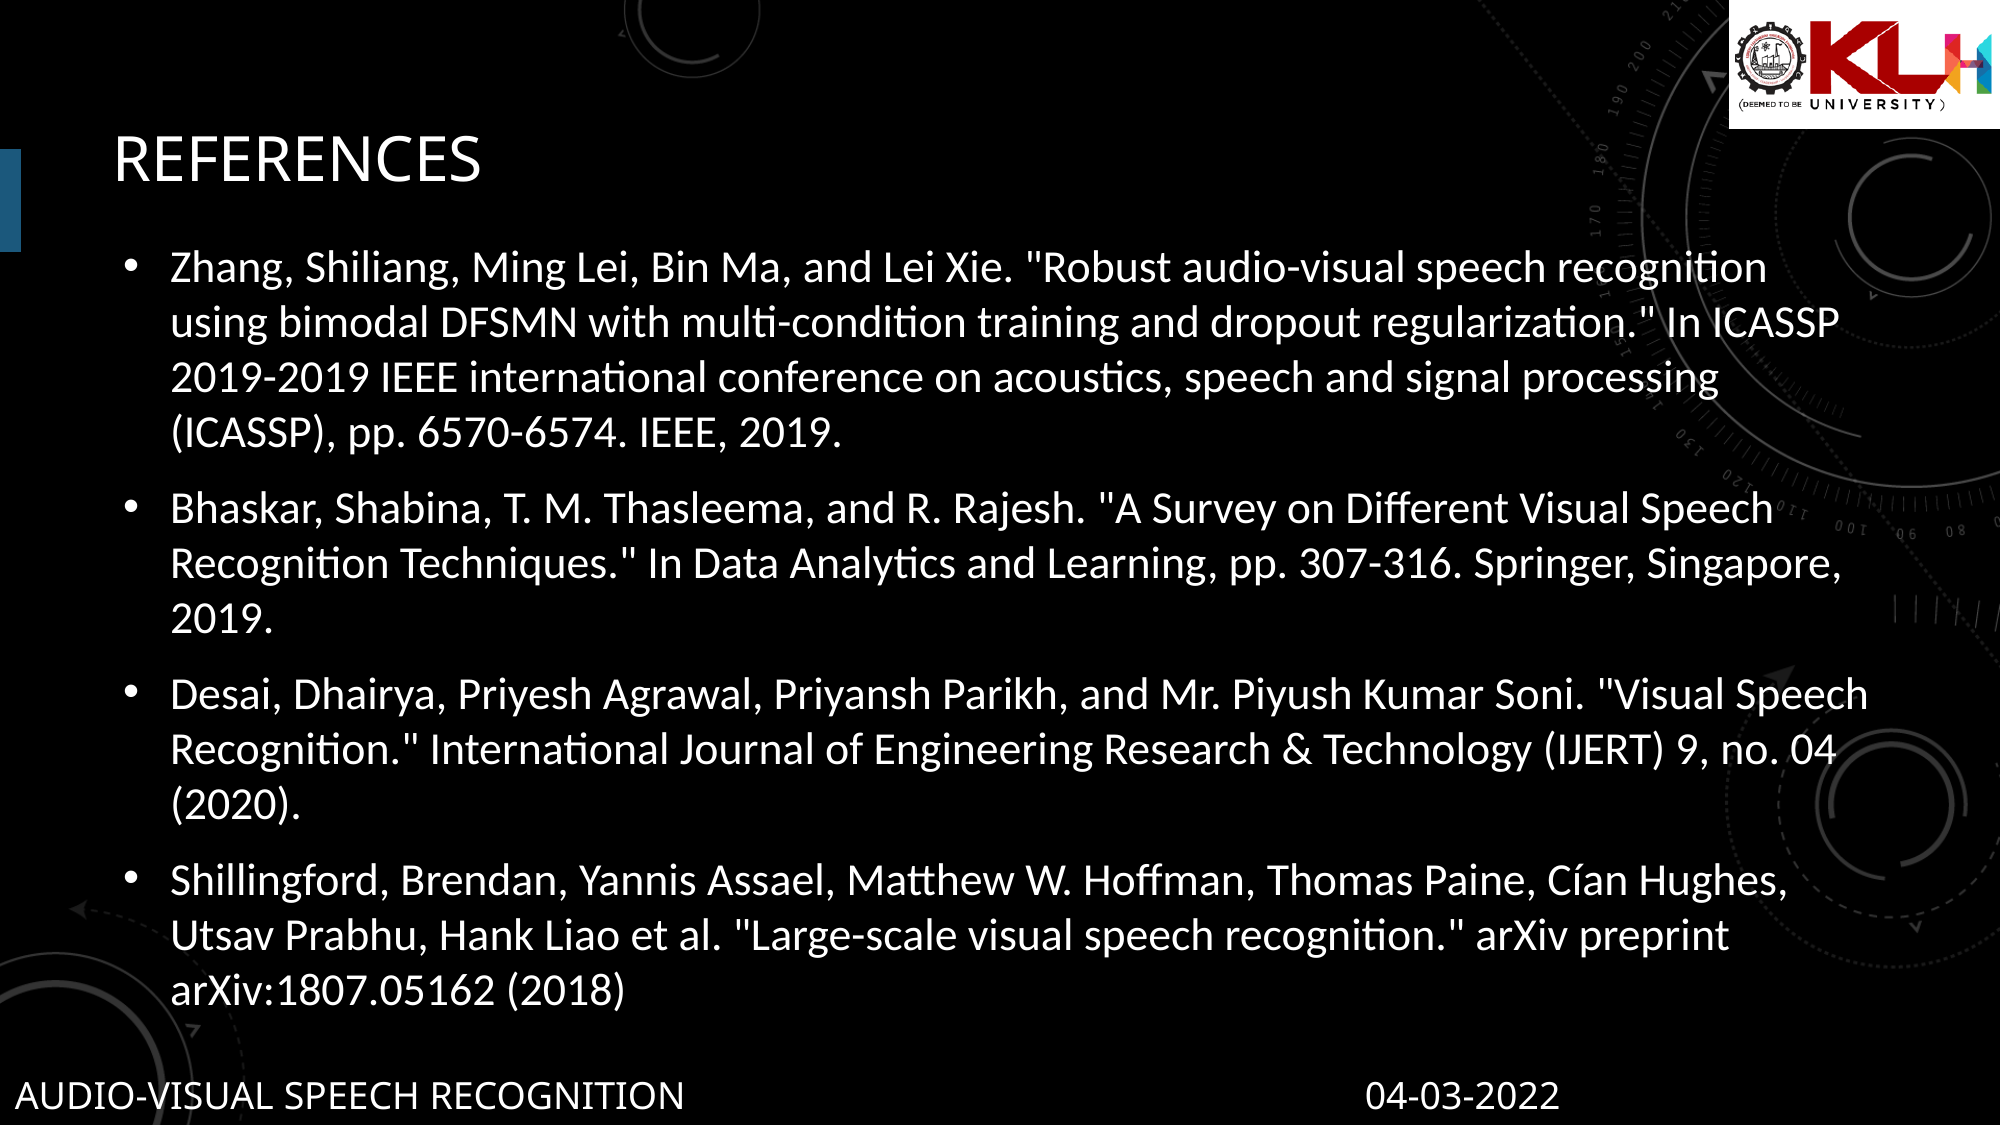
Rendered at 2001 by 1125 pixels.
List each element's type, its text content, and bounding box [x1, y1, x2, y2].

list Zhang, Shiliang, Ming Lei, Bin Ma, and Lei Xie. "Robust audio-visual speech recognition using bimodal DFSMN with multi-condition training and dropout regularization." In ICASSP 2019-2019 IEEE international conference on acoustics, speech and signal processing (ICASSP), pp. 6570-6574. IEEE, 2019. Bhaskar, Shabina, T. M. Thasleema, and R. Rajesh. "A Survey on Different Visual Speech Recognition Techniques." In Data Analytics and Learning, pp. 307-316. Springer, Singapore, 2019. Desai, Dhairya, Priyesh Agrawal, Priyansh Parikh, and Mr. Piyush Kumar Soni. "Visual Speech Recognition." International Journal of Engineering Research & Technology (IJERT) 9, no. 04 (2020). Shillingford, Brendan, Yannis Assael, Matthew W. Hoffman, Thomas Paine, Cían Hughes, Utsav Prabhu, Hank Liao et al. "Large-scale visual speech recognition." arXiv preprint arXiv:1807.05162 (2018) [108, 229, 1887, 1021]
picture [0, 0, 2000, 1064]
text_box AUDIO-VISUAL SPEECH RECOGNITION 04-03-2022 22 [0, 1064, 2000, 1125]
title references [97, 53, 1877, 261]
